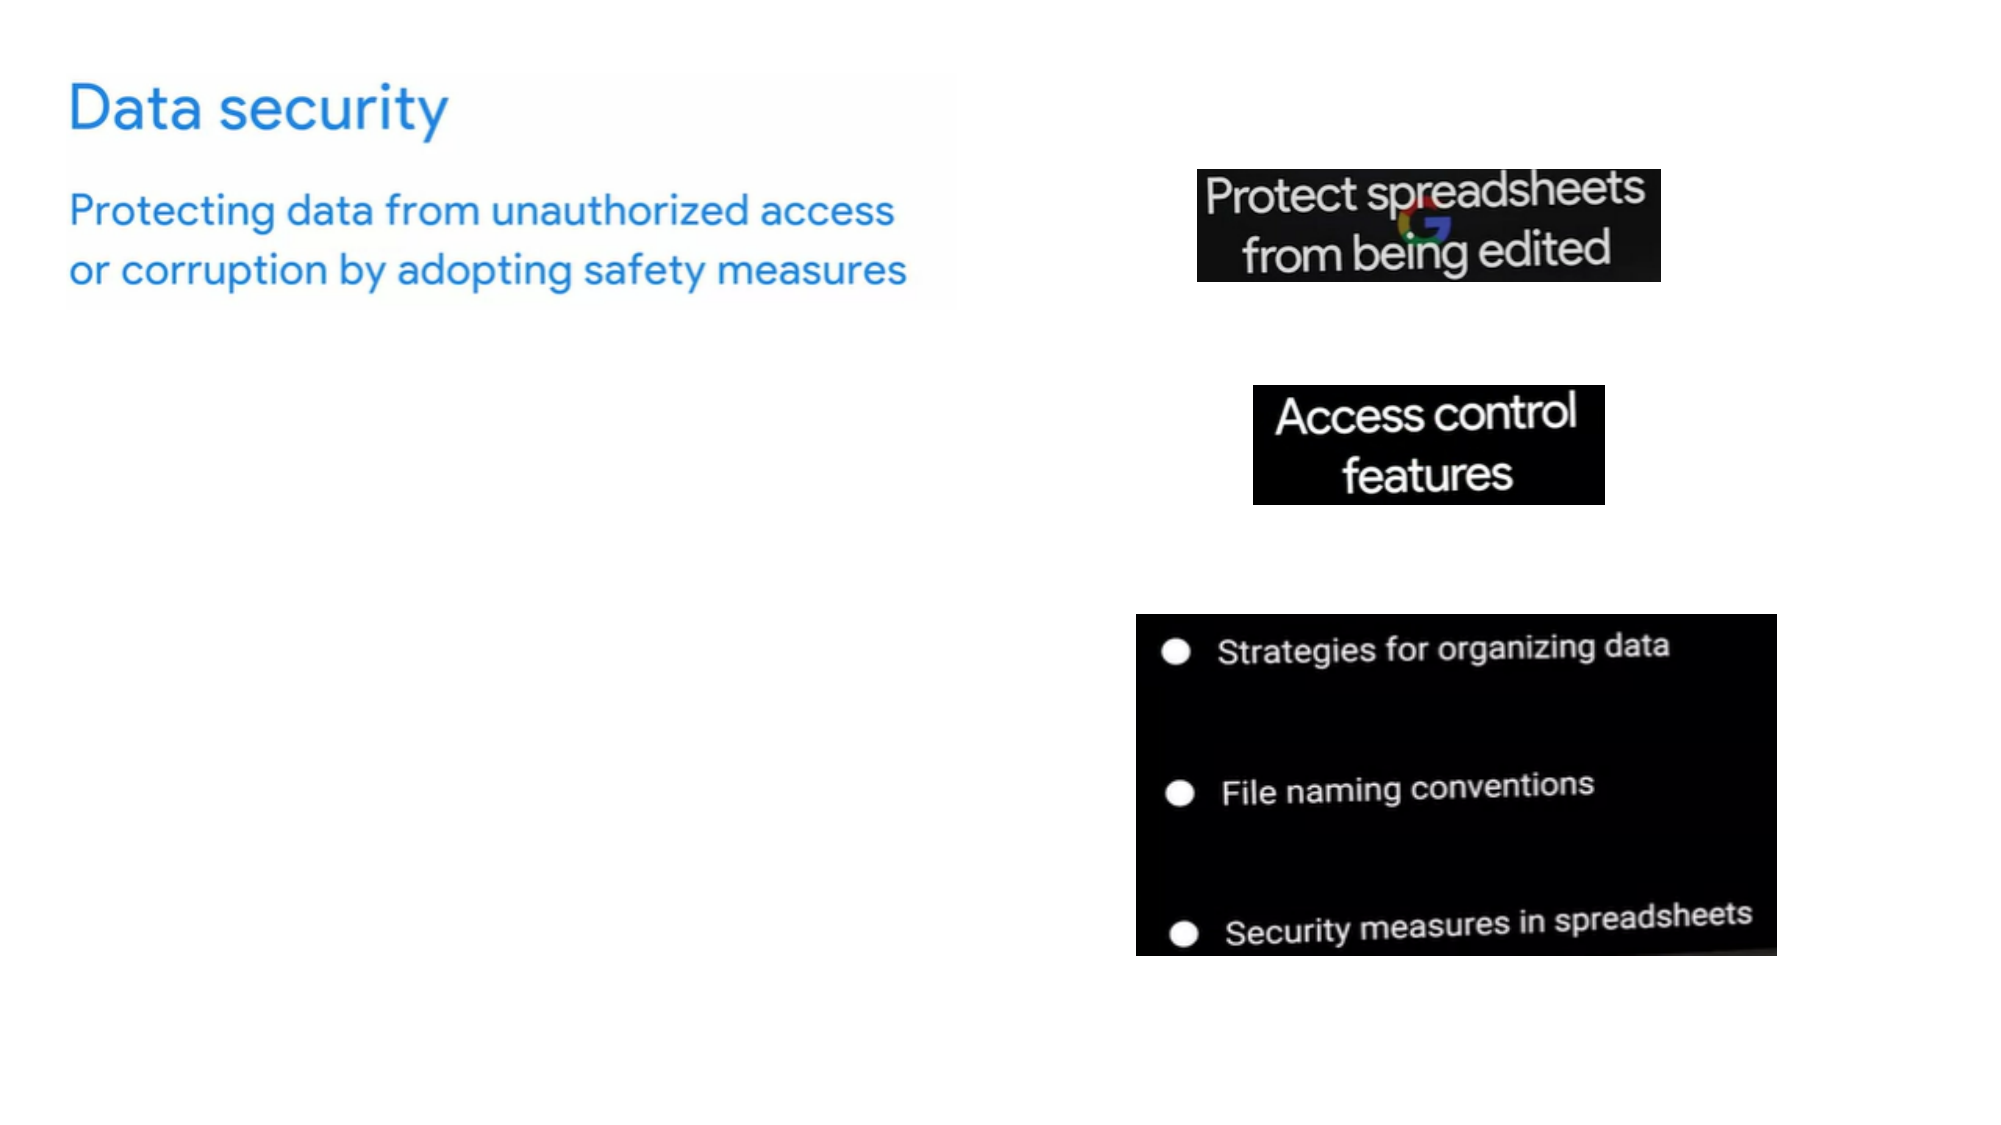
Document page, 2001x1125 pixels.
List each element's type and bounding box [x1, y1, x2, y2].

picture [65, 73, 957, 310]
picture [1253, 385, 1605, 505]
picture [1197, 169, 1661, 282]
picture [1136, 614, 1777, 956]
